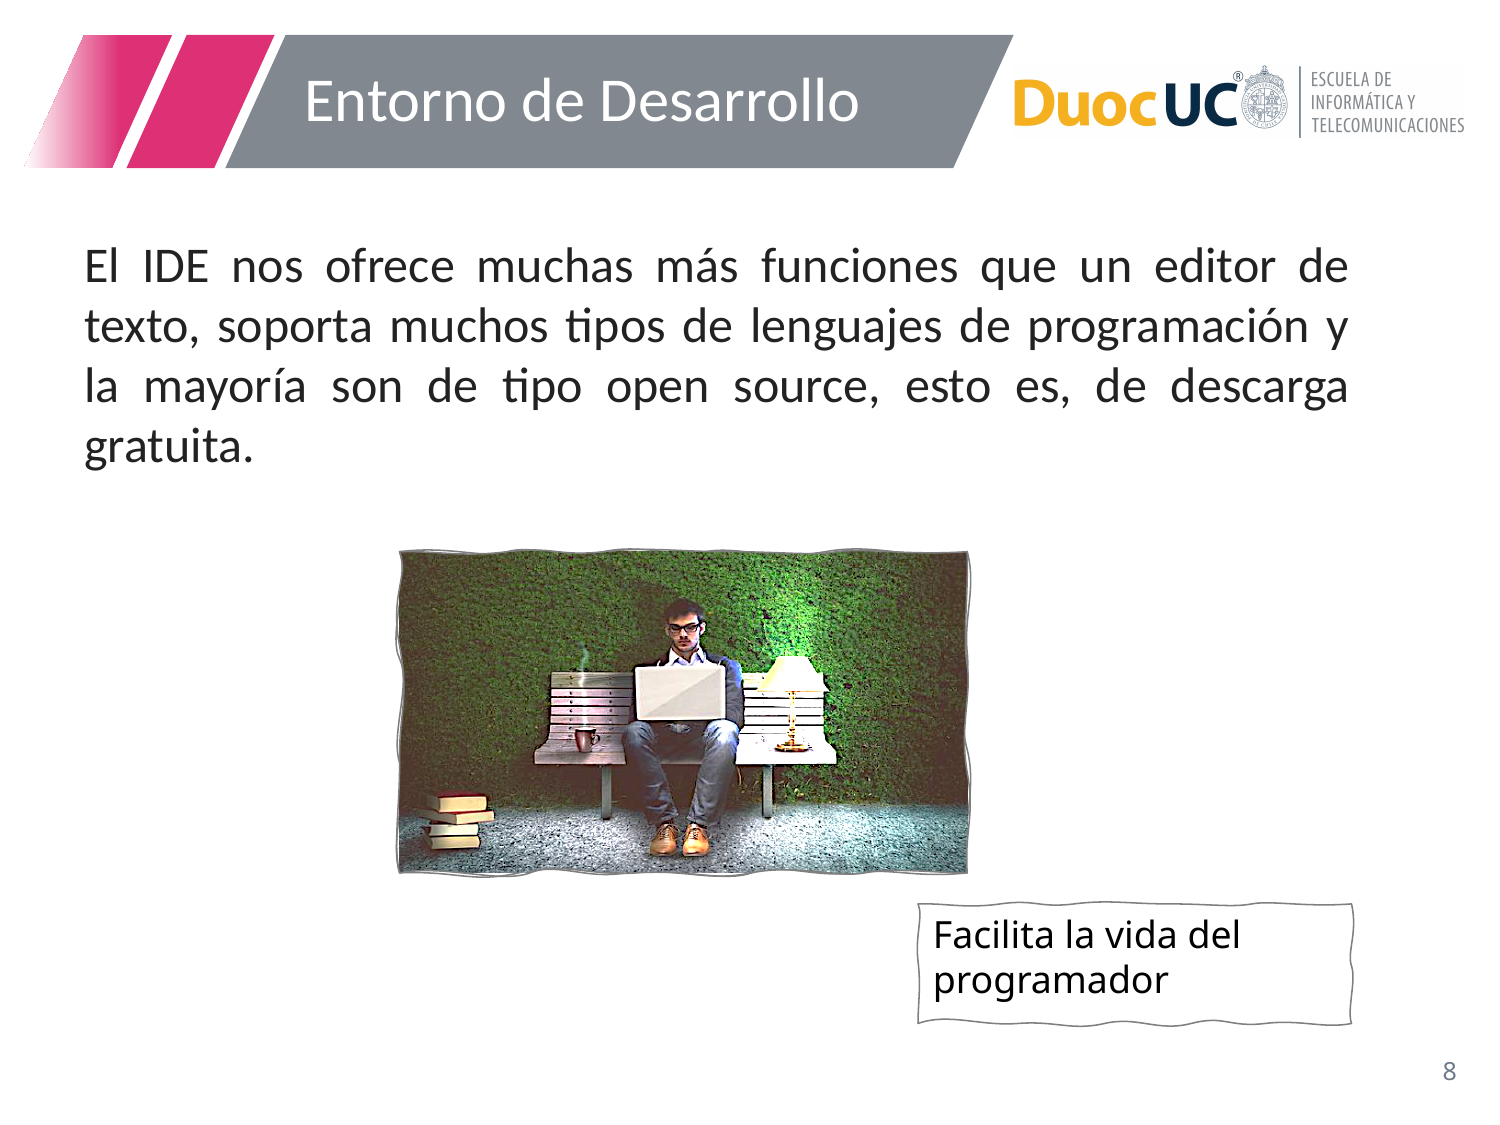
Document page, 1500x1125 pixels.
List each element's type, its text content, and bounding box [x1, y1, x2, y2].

text_box El IDE nos ofrece muchas más funciones que un editor de texto, soporta muchos tipos de lenguajes de programación y la mayoría son de tipo open source, esto es, de descarga gratuita. [69, 225, 1366, 481]
picture [1013, 63, 1465, 140]
text_box Facilita la vida del programador [917, 901, 1354, 1027]
picture [399, 551, 968, 874]
title Entorno de Desarrollo [289, 34, 993, 169]
